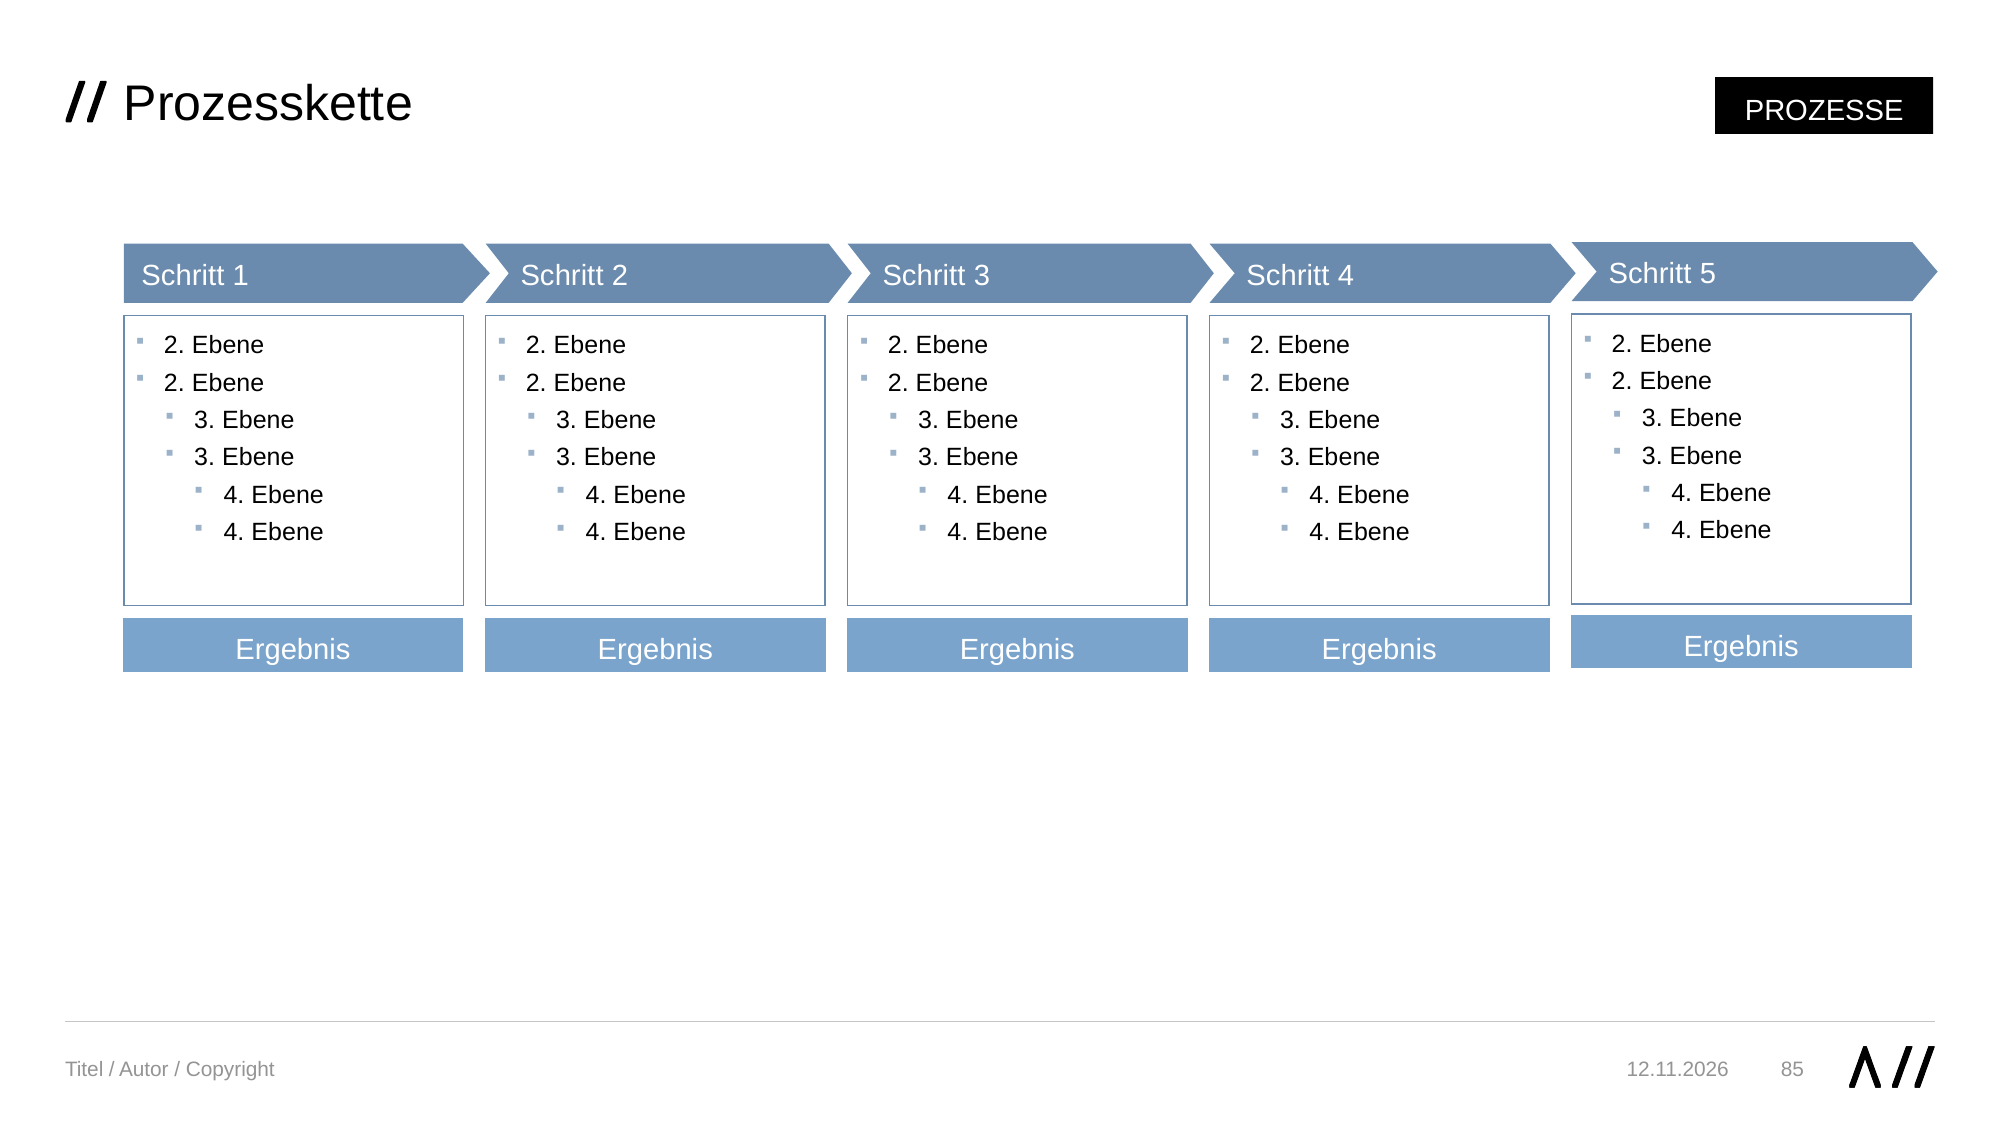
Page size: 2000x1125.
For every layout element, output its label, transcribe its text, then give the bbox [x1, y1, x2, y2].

slide_number 85 [1757, 1038, 1804, 1098]
text_box 2. Ebene 2. Ebene 3. Ebene 3. Ebene 4. Ebene 4. Ebene [847, 315, 1188, 606]
text_box Ergebnis [123, 618, 463, 672]
footer Titel / Autor / Copyright [64, 1038, 977, 1098]
text_box 2. Ebene 2. Ebene 3. Ebene 3. Ebene 4. Ebene 4. Ebene [1209, 315, 1550, 606]
title Prozesskette [124, 76, 1935, 132]
text_box Schritt 2 [485, 243, 852, 303]
text_box PROZESSE [1715, 77, 1934, 134]
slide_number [1615, 1038, 1729, 1098]
text_box Ergebnis [1571, 615, 1912, 668]
text_box Schritt 1 [123, 243, 490, 303]
text_box 2. Ebene 2. Ebene 3. Ebene 3. Ebene 4. Ebene 4. Ebene [123, 315, 464, 606]
text_box 2. Ebene 2. Ebene 3. Ebene 3. Ebene 4. Ebene 4. Ebene [1571, 314, 1912, 604]
text_box Ergebnis [485, 618, 826, 672]
text_box Schritt 3 [847, 243, 1214, 303]
text_box 2. Ebene 2. Ebene 3. Ebene 3. Ebene 4. Ebene 4. Ebene [485, 315, 826, 606]
text_box Schritt 4 [1209, 243, 1576, 303]
text_box Ergebnis [847, 618, 1188, 672]
text_box Ergebnis [1209, 618, 1550, 672]
text_box Schritt 5 [1571, 242, 1938, 302]
picture [1849, 1046, 1935, 1088]
